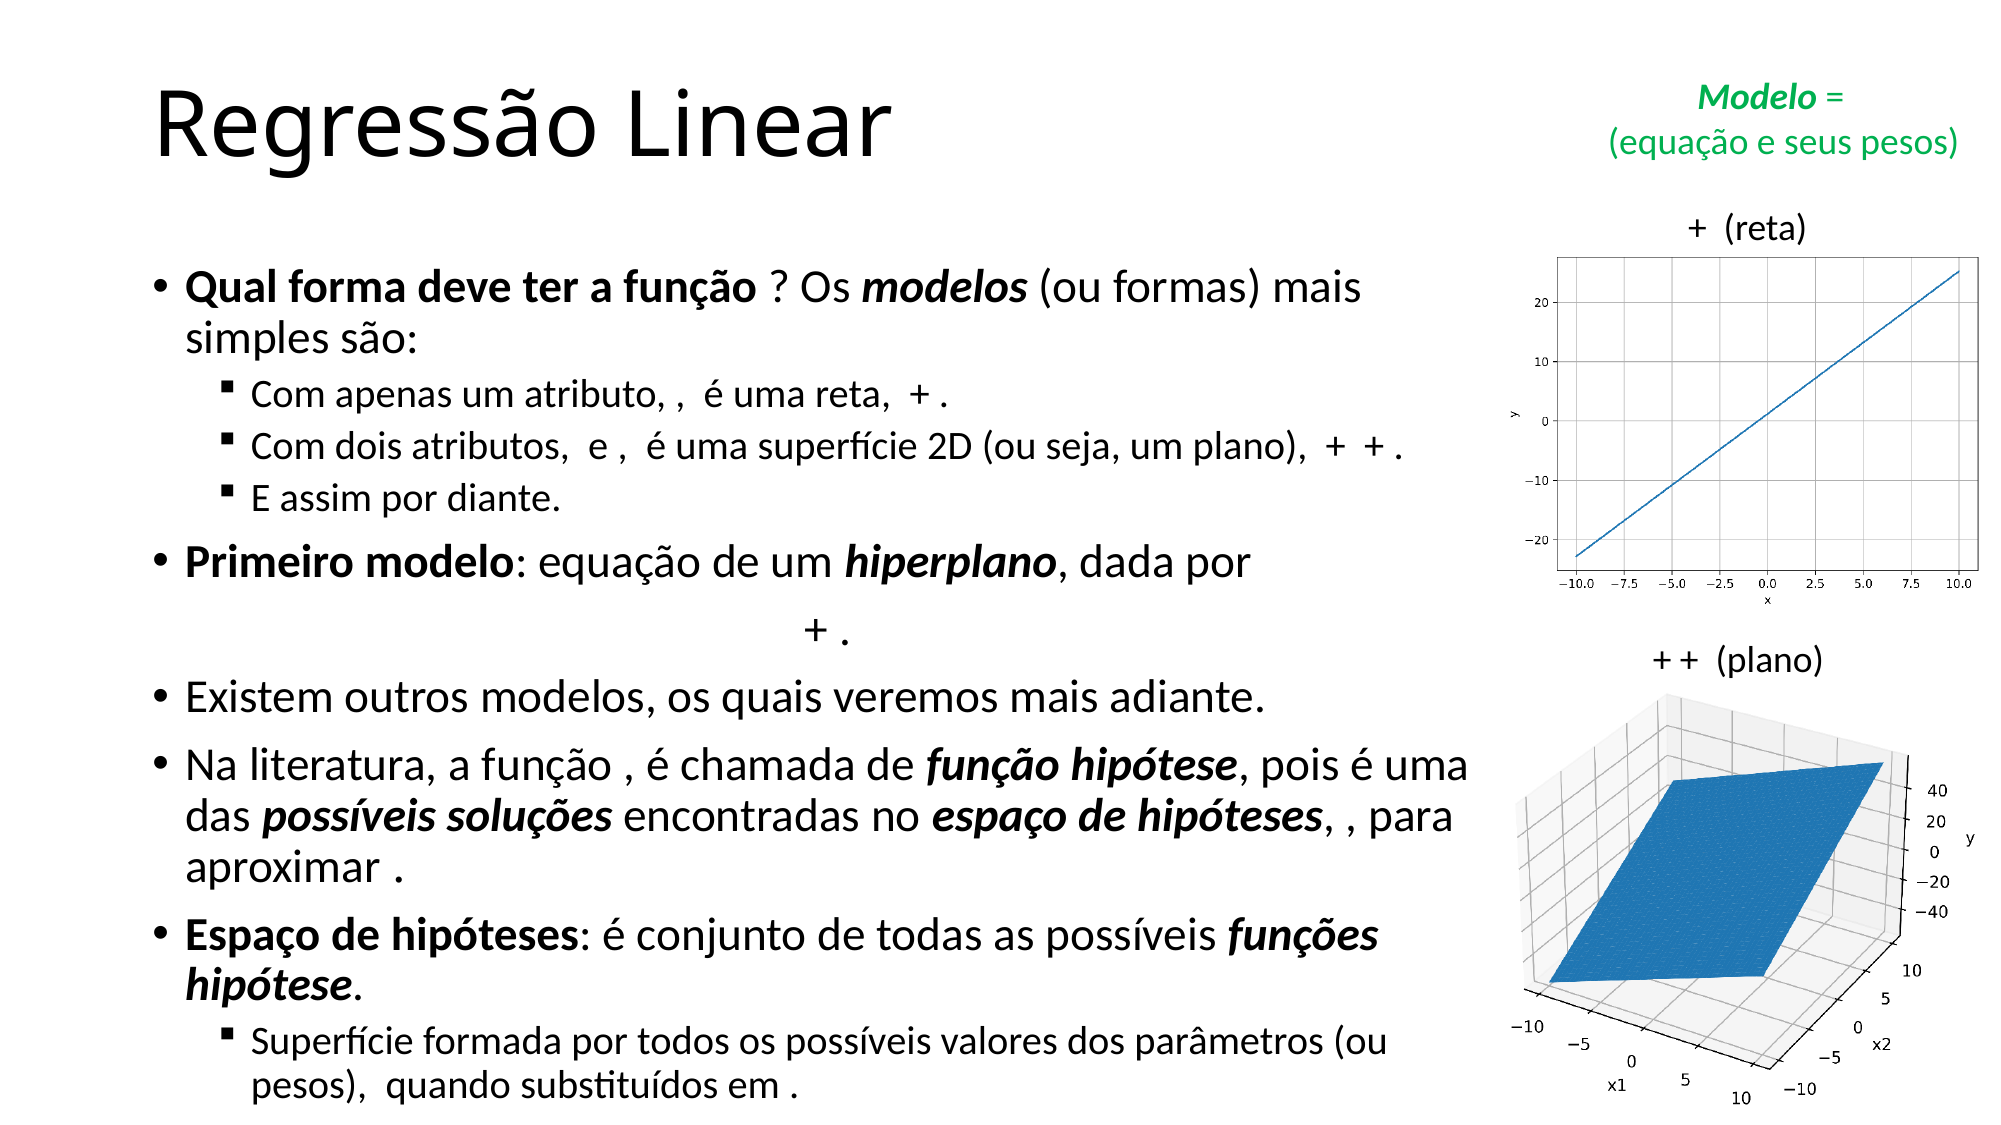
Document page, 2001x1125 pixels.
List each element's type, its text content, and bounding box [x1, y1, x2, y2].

picture [1507, 689, 1980, 1109]
picture [1507, 254, 1980, 605]
title Regressão Linear [137, 59, 1863, 194]
